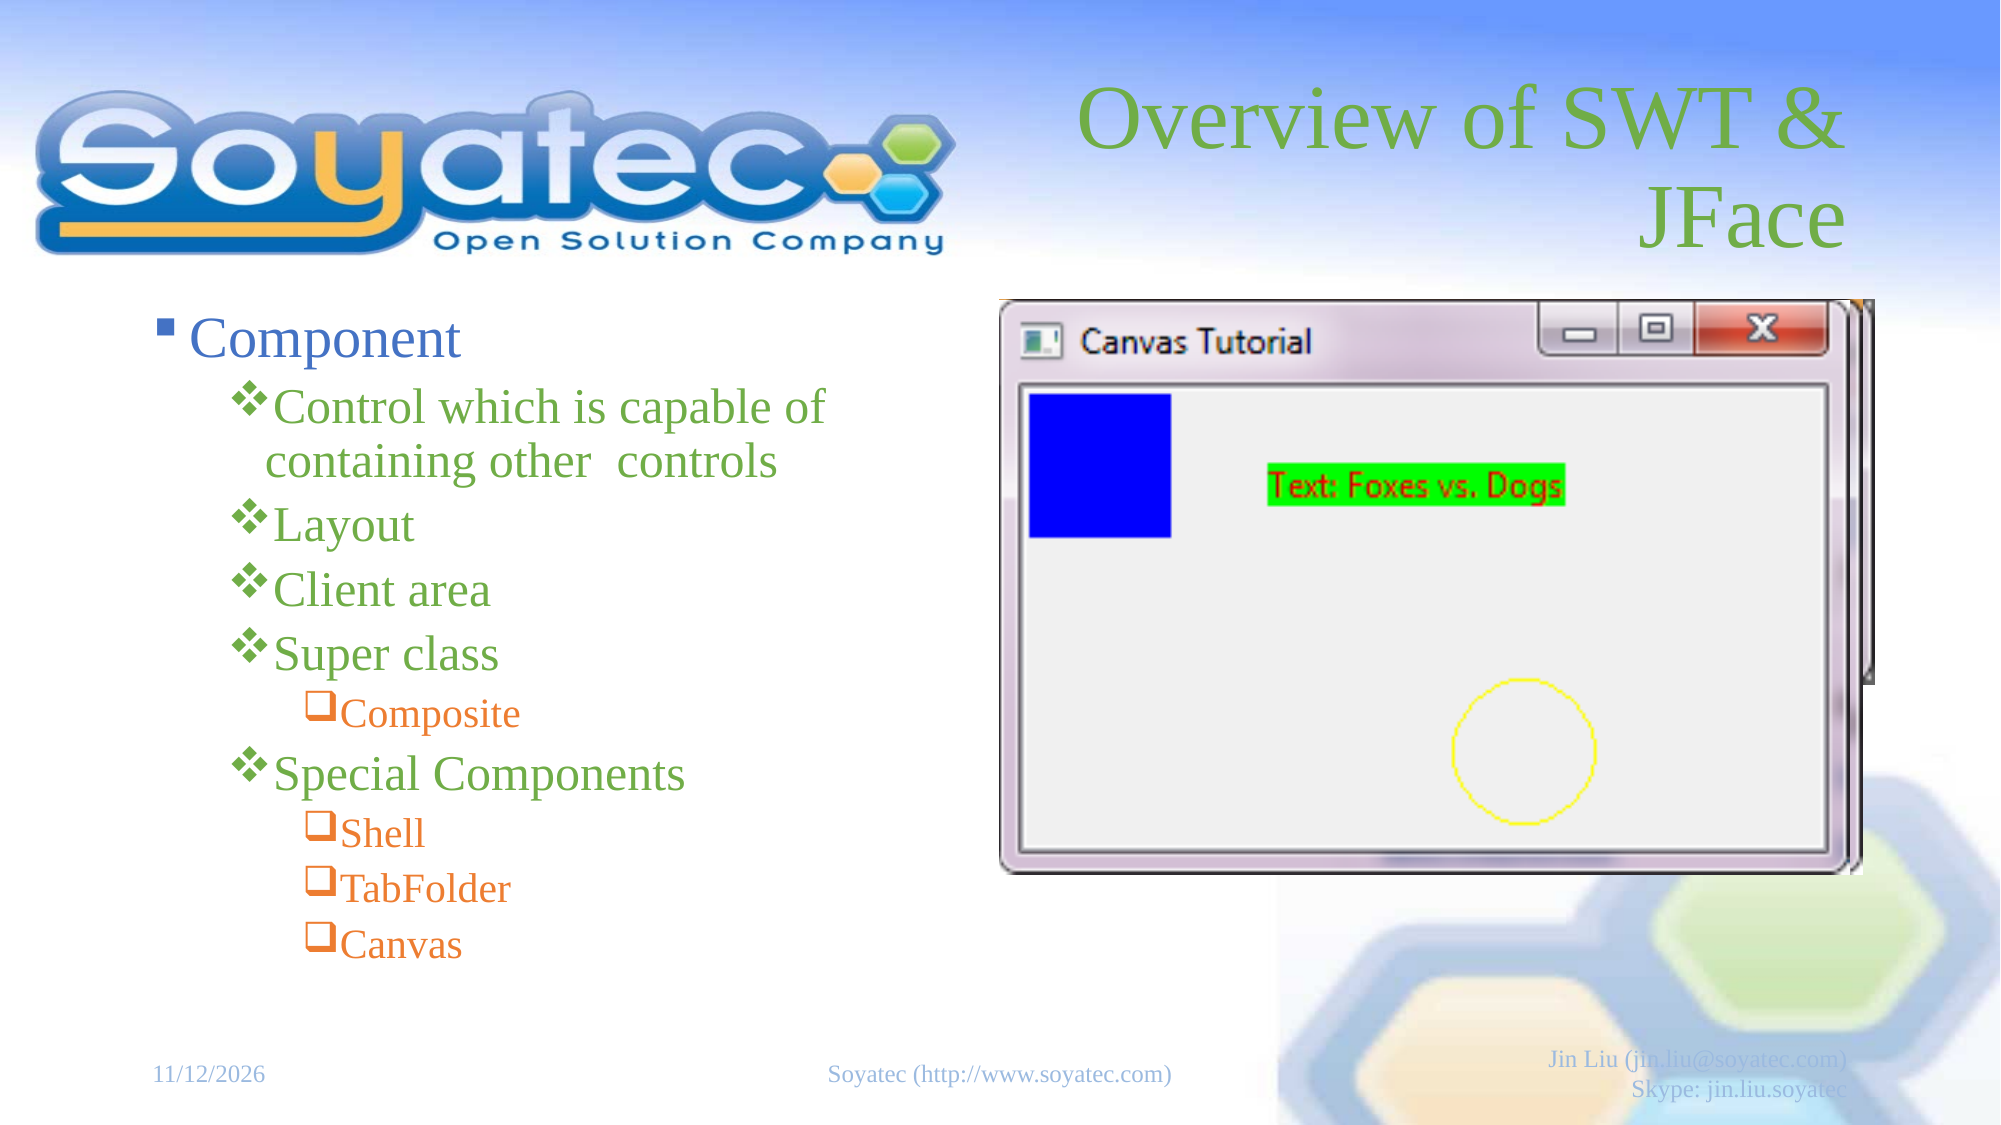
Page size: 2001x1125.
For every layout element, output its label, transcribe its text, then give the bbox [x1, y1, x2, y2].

list Component Control which is capable of containing other controls Layout Client area Super class Composite Special Components Shell TabFolder Canvas [137, 299, 988, 1014]
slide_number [137, 1042, 588, 1103]
title Overview of SWT & JFace [962, 59, 1863, 278]
picture [0, 0, 2001, 1125]
footer Soyatec (http://www.soyatec.com) [662, 1042, 1338, 1103]
slide_number Jin Liu (jin.liu@soyatec.com) Skype: jin.liu.soyatec [1412, 1042, 1863, 1103]
